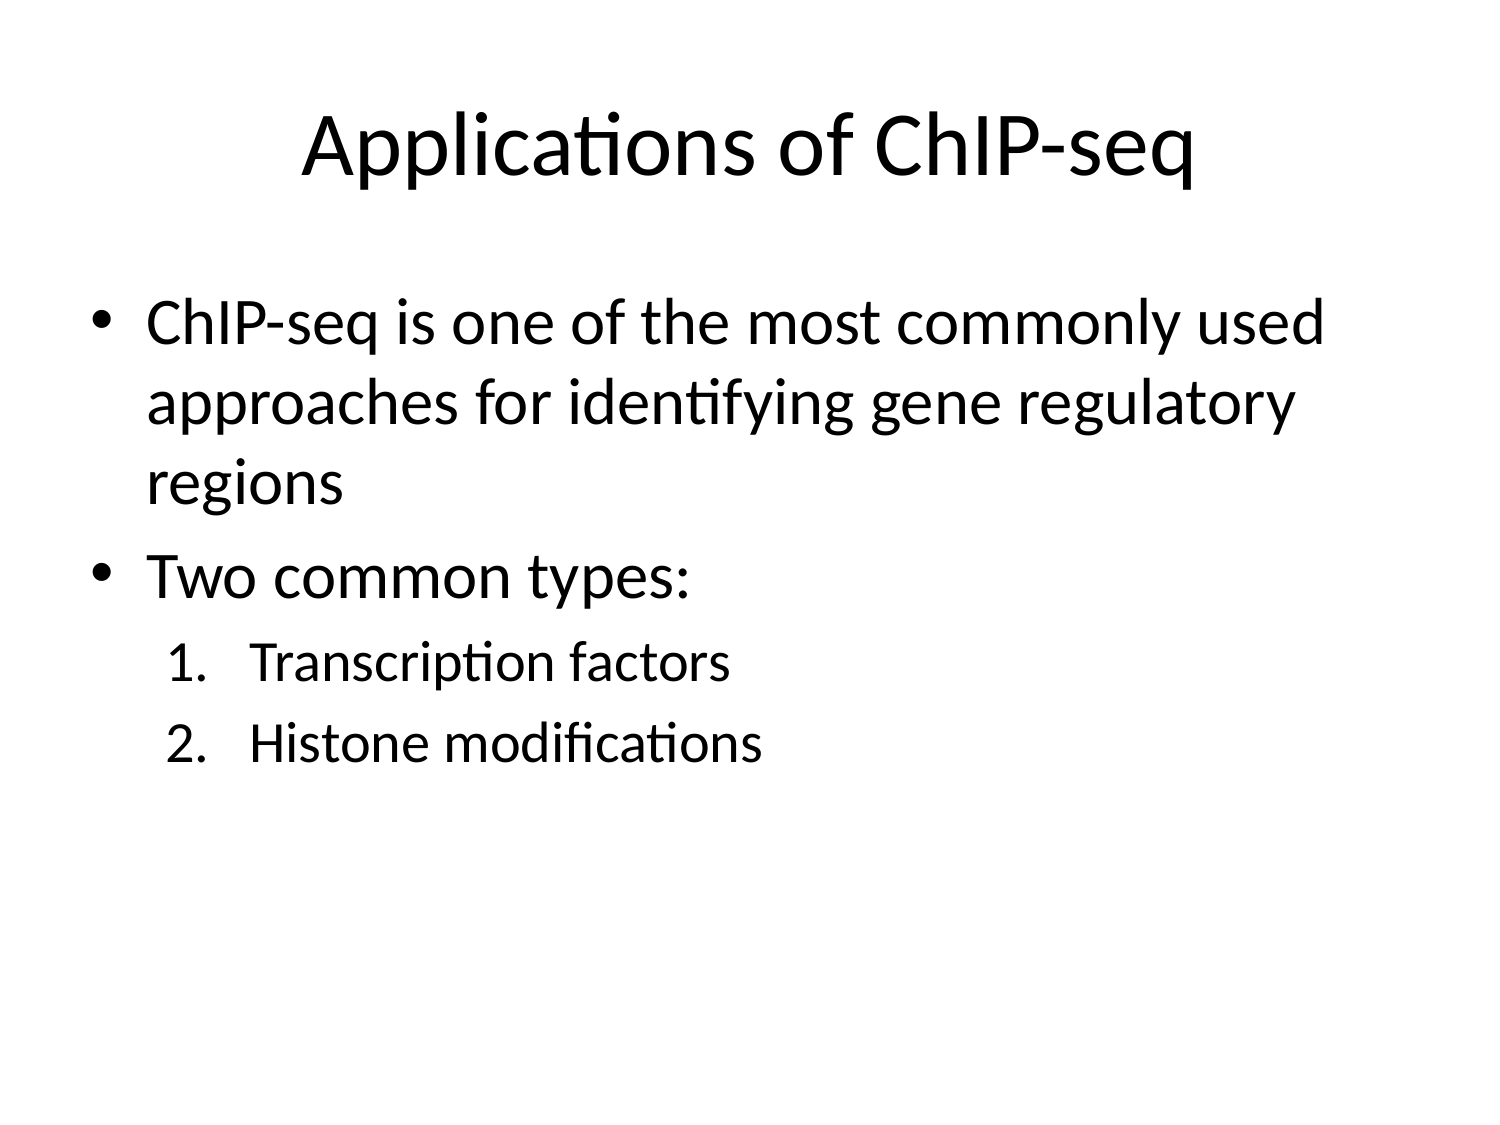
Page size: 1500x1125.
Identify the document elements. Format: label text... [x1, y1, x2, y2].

list ChIP-seq is one of the most commonly used approaches for identifying gene regulatory regions Two common types: Transcription factors Histone modifications [75, 270, 1425, 1005]
title Applications of ChIP-seq [75, 45, 1425, 233]
